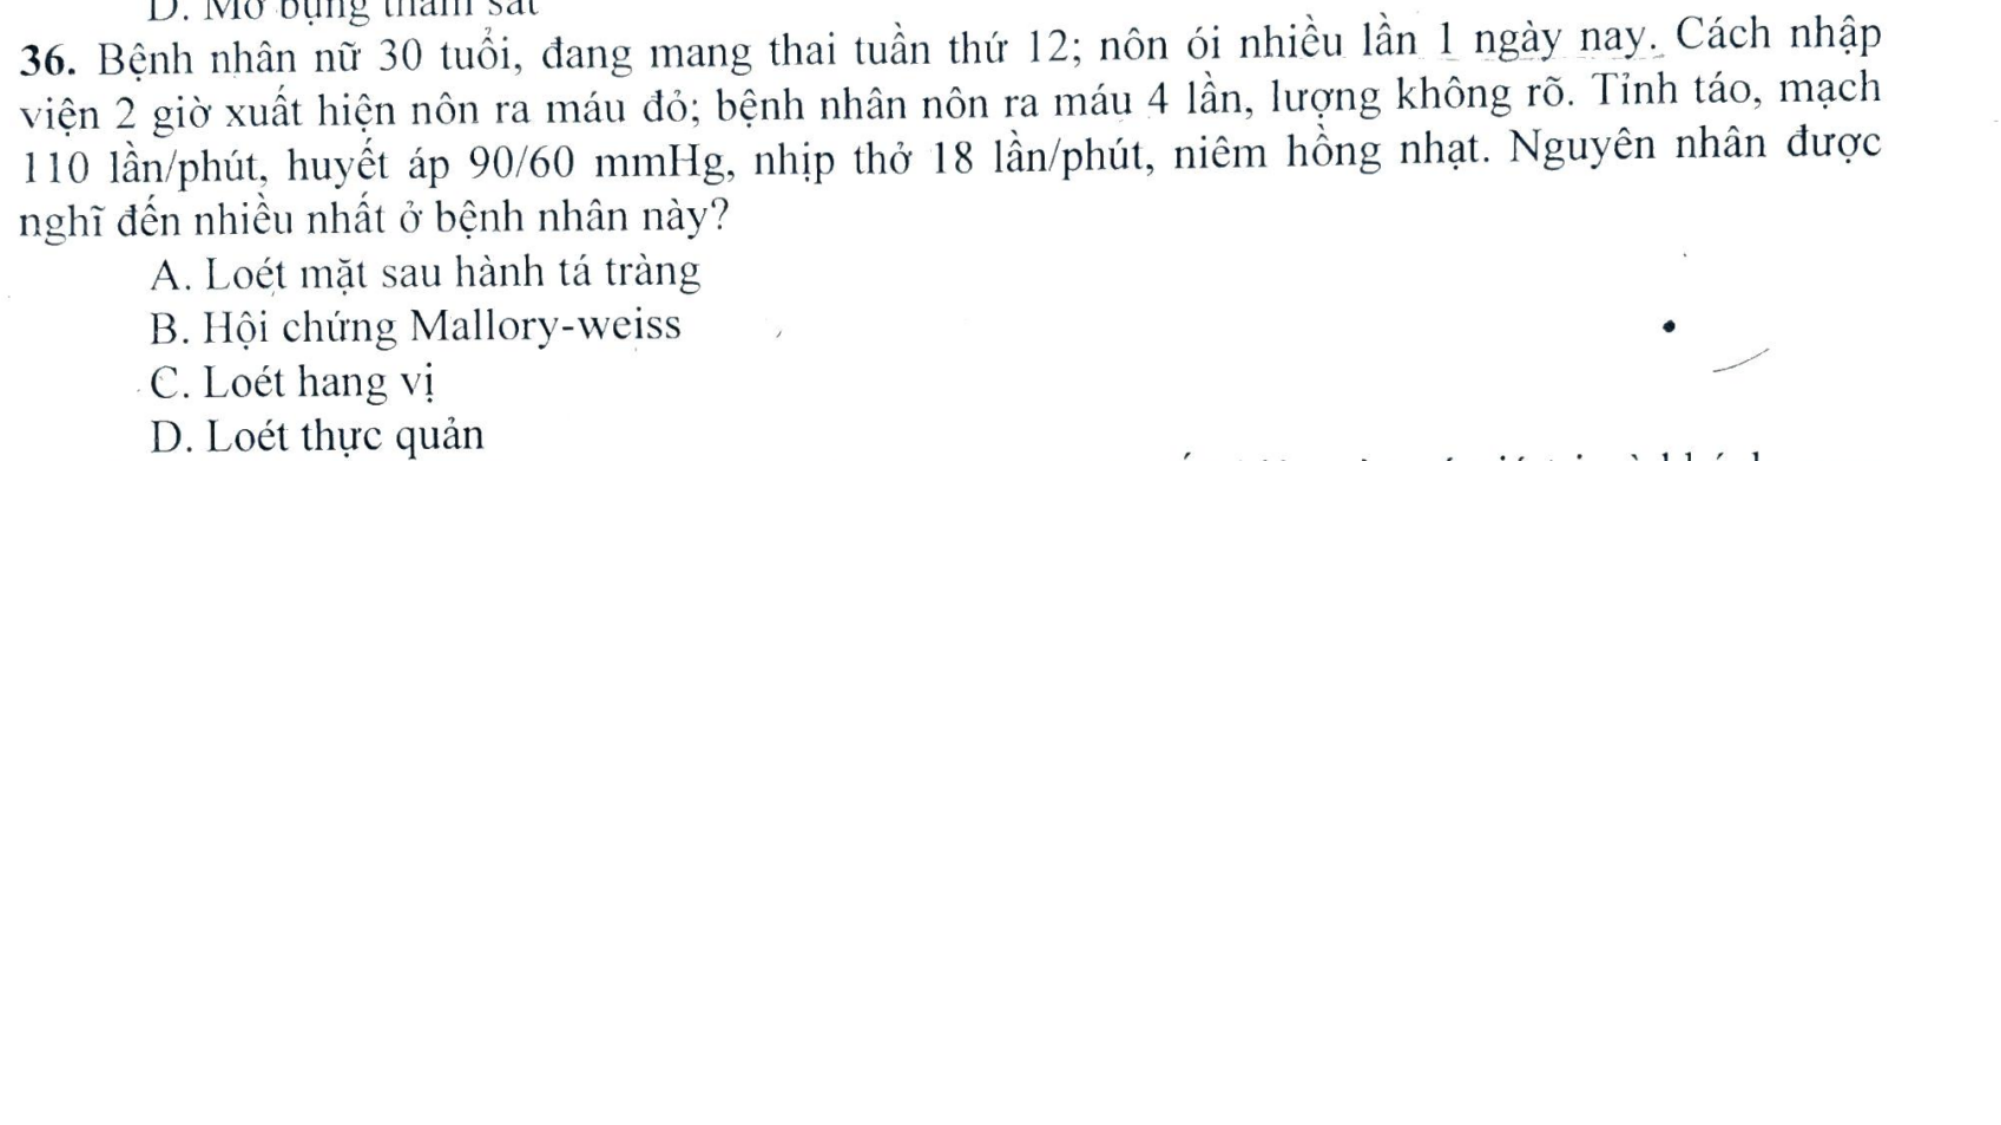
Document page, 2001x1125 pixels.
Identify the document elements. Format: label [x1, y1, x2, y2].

picture [0, 0, 2000, 462]
